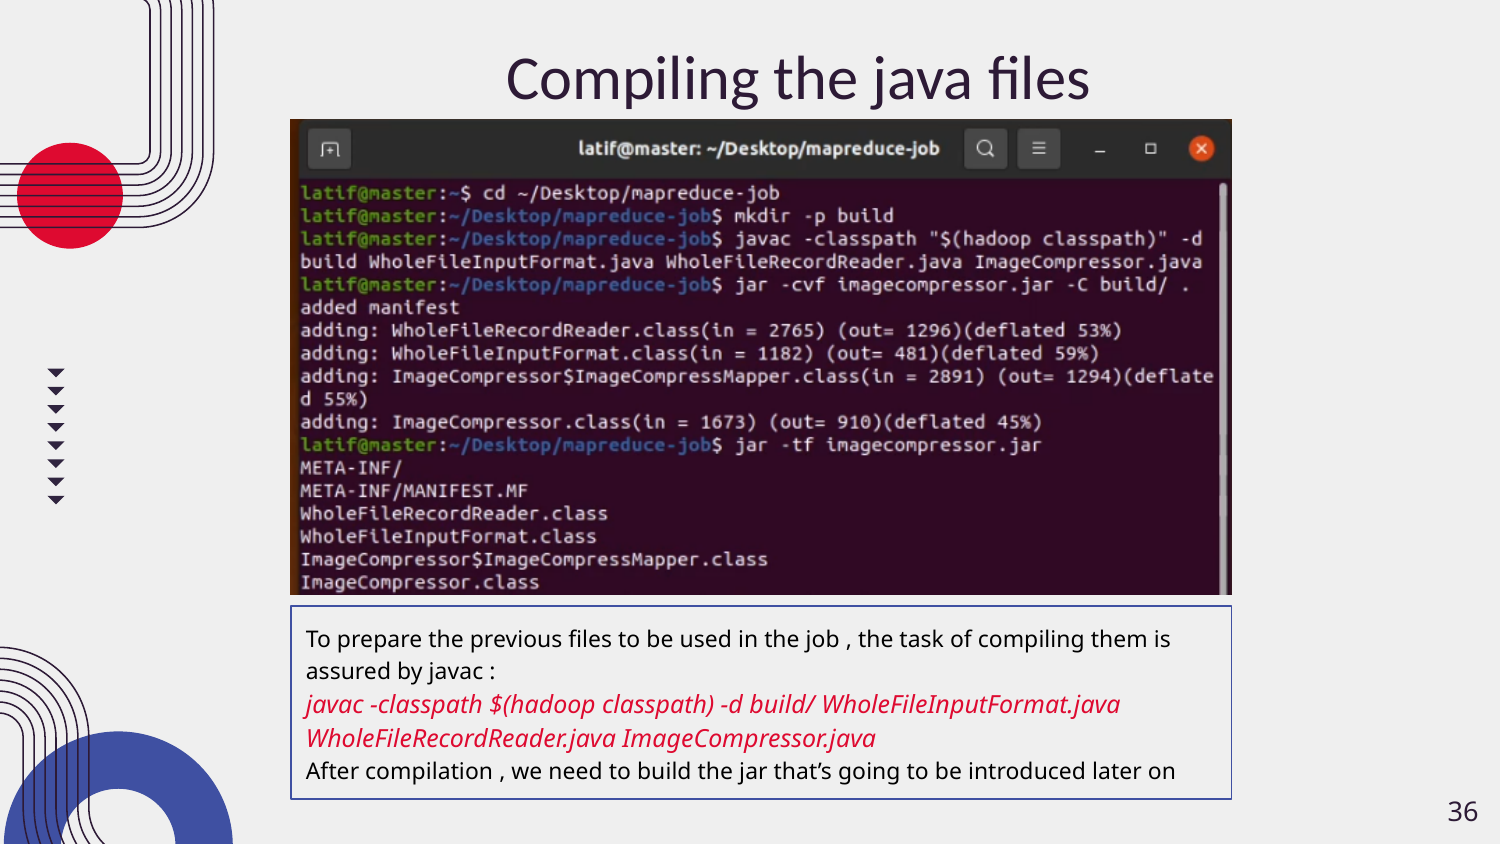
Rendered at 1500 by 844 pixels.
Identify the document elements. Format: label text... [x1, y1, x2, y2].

text_box Compiling the java files [265, 11, 1332, 120]
text_box To prepare the previous files to be used in the job , the task of compiling them is assured by javac : javac -classpath $(hadoop classpath) -d build/ WholeFileInputFormat.java WholeFileRecordReader.java ImageCompressor.java After compilation , we need to build the jar that’s going to be introduced later on [290, 605, 1232, 800]
slide_number 36 [1403, 779, 1494, 844]
picture [290, 119, 1232, 595]
